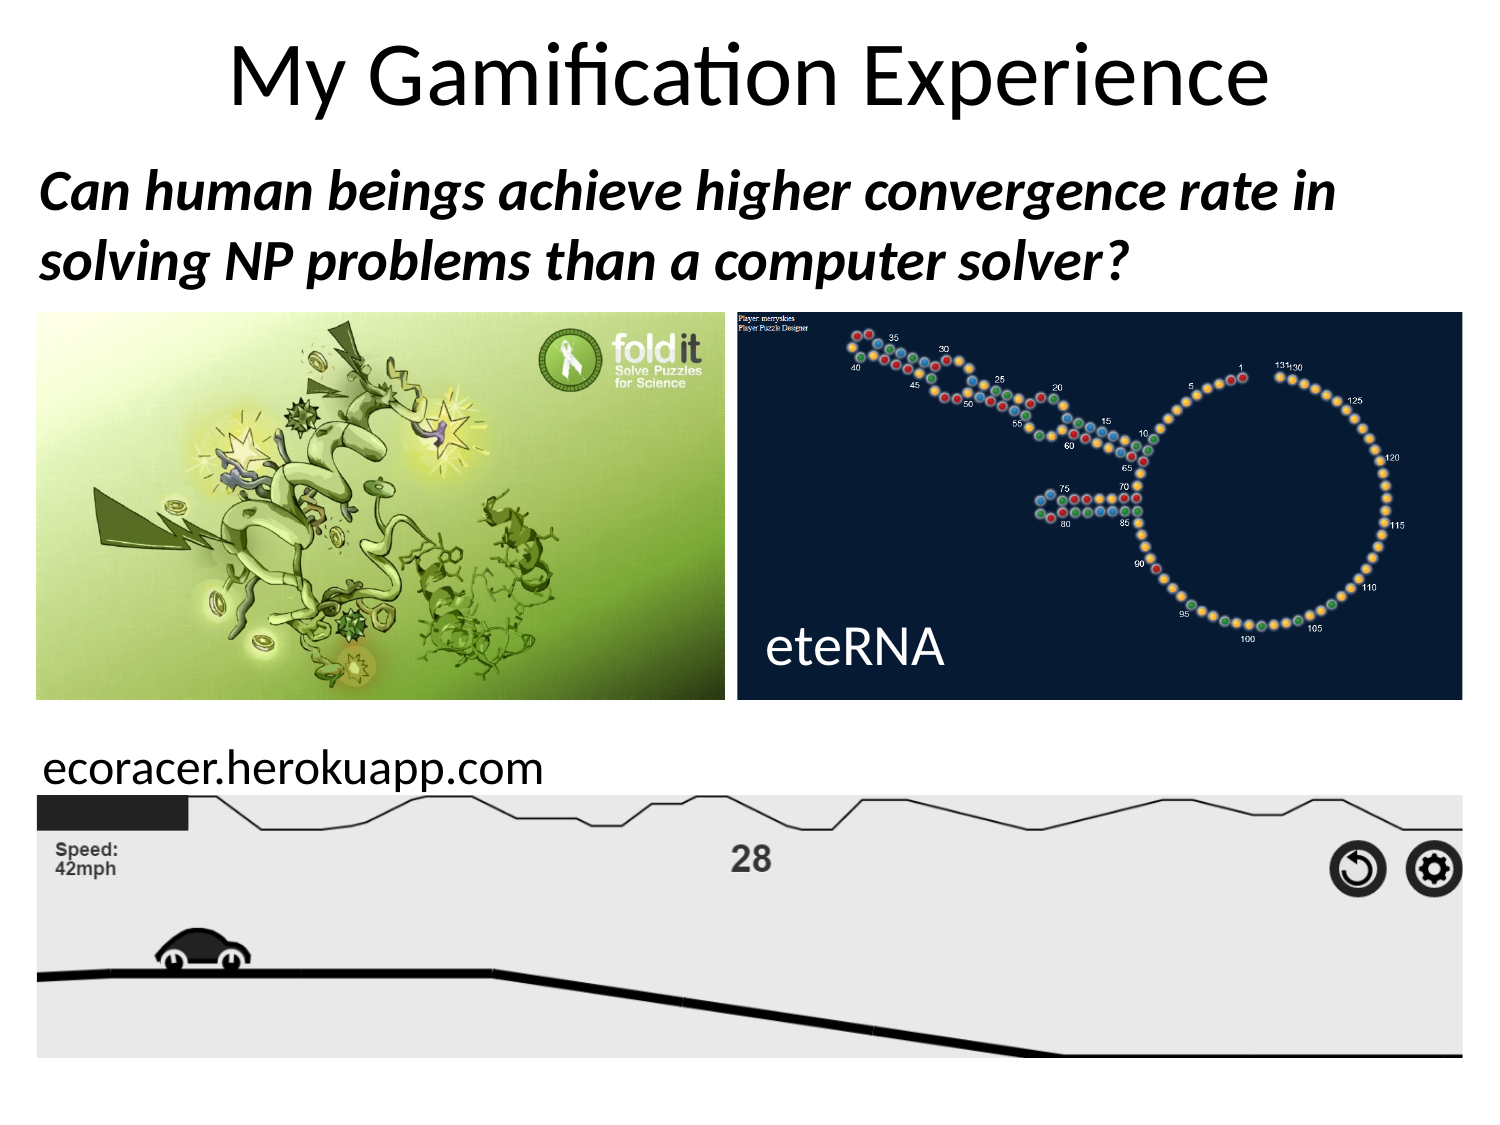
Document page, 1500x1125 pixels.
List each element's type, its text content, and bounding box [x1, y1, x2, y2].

text_box ecoracer.herokuapp.com [27, 727, 560, 803]
list Can human beings achieve higher convergence rate in solving NP problems than a computer solver? [24, 145, 1475, 888]
picture [35, 312, 726, 701]
picture [737, 312, 1463, 701]
picture [36, 795, 1463, 1059]
title My Gamification Experience [75, 0, 1425, 138]
